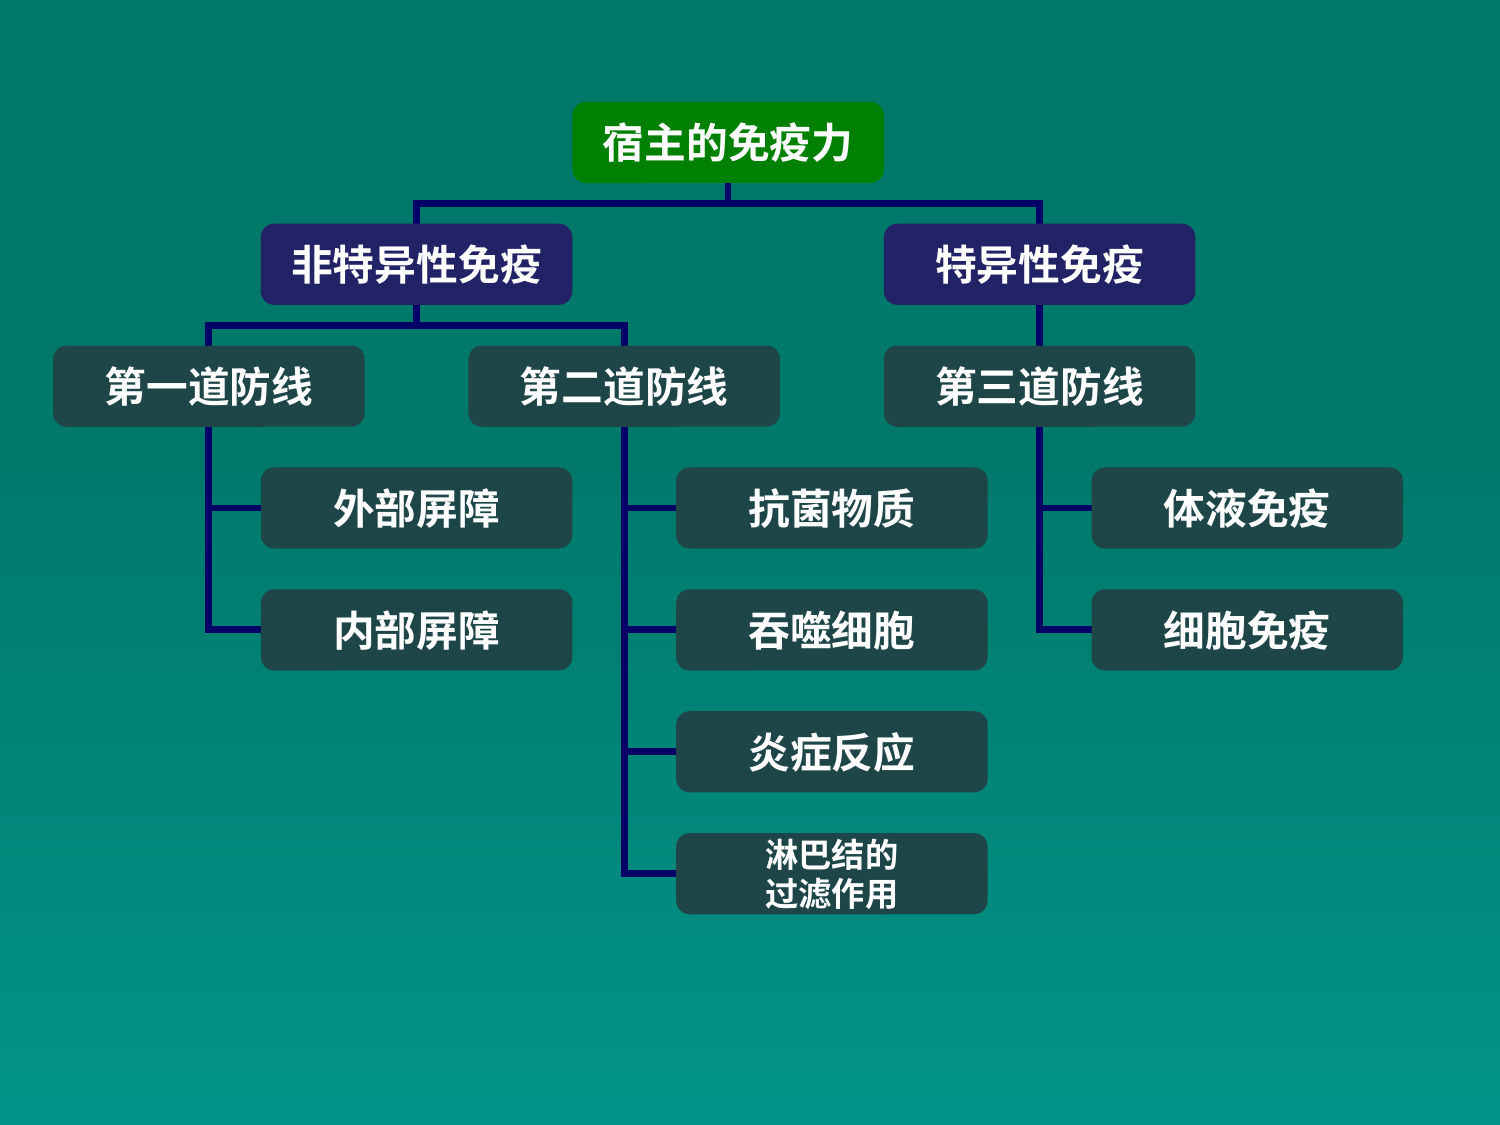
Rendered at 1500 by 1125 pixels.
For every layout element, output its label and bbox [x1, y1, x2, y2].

text_box [52, 101, 1404, 915]
